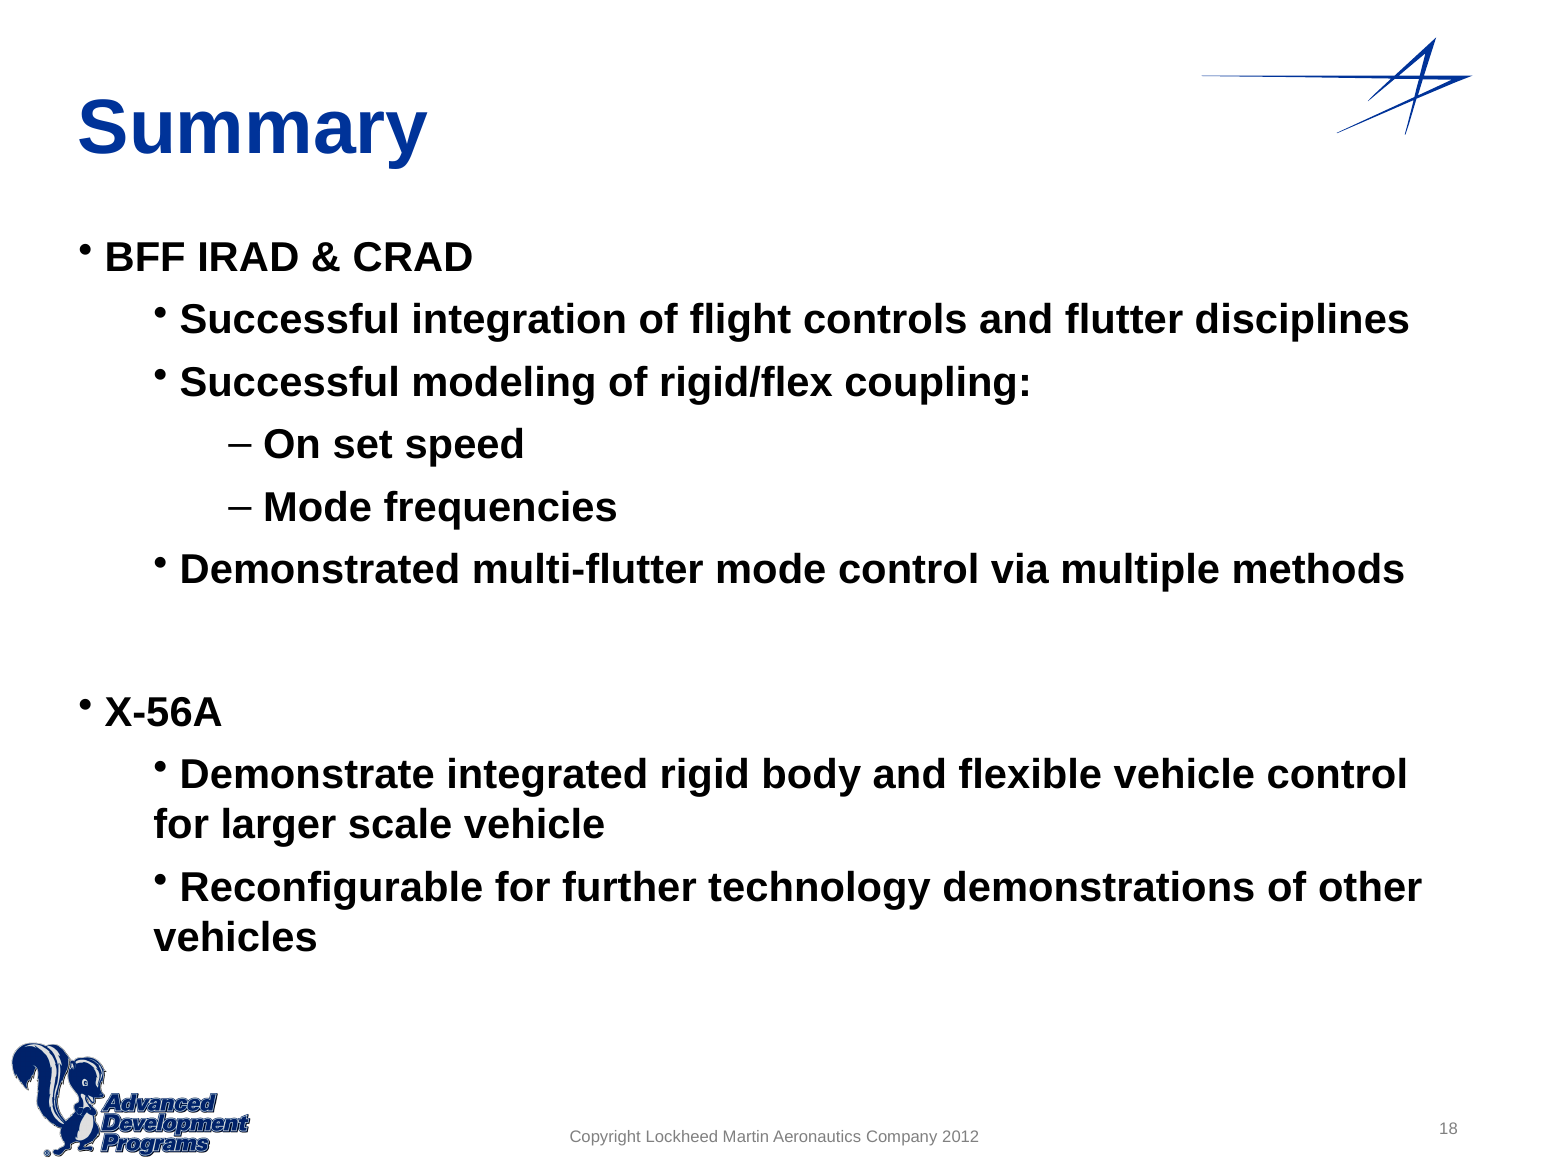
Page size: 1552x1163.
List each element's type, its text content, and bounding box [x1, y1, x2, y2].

picture [10, 1042, 251, 1160]
title Summary [77, 75, 1316, 229]
list BFF IRAD & CRAD Successful integration of flight controls and flutter disciplines Successful modeling of rigid/flex coupling: On set speed Mode frequencies Demonstrated multi-flutter mode control via multiple methods X-56A Demonstrate integrated rigid body and flexible vehicle control for larger scale vehicle Reconfigurable for further technology demonstrations of other vehicles [77, 229, 1471, 950]
